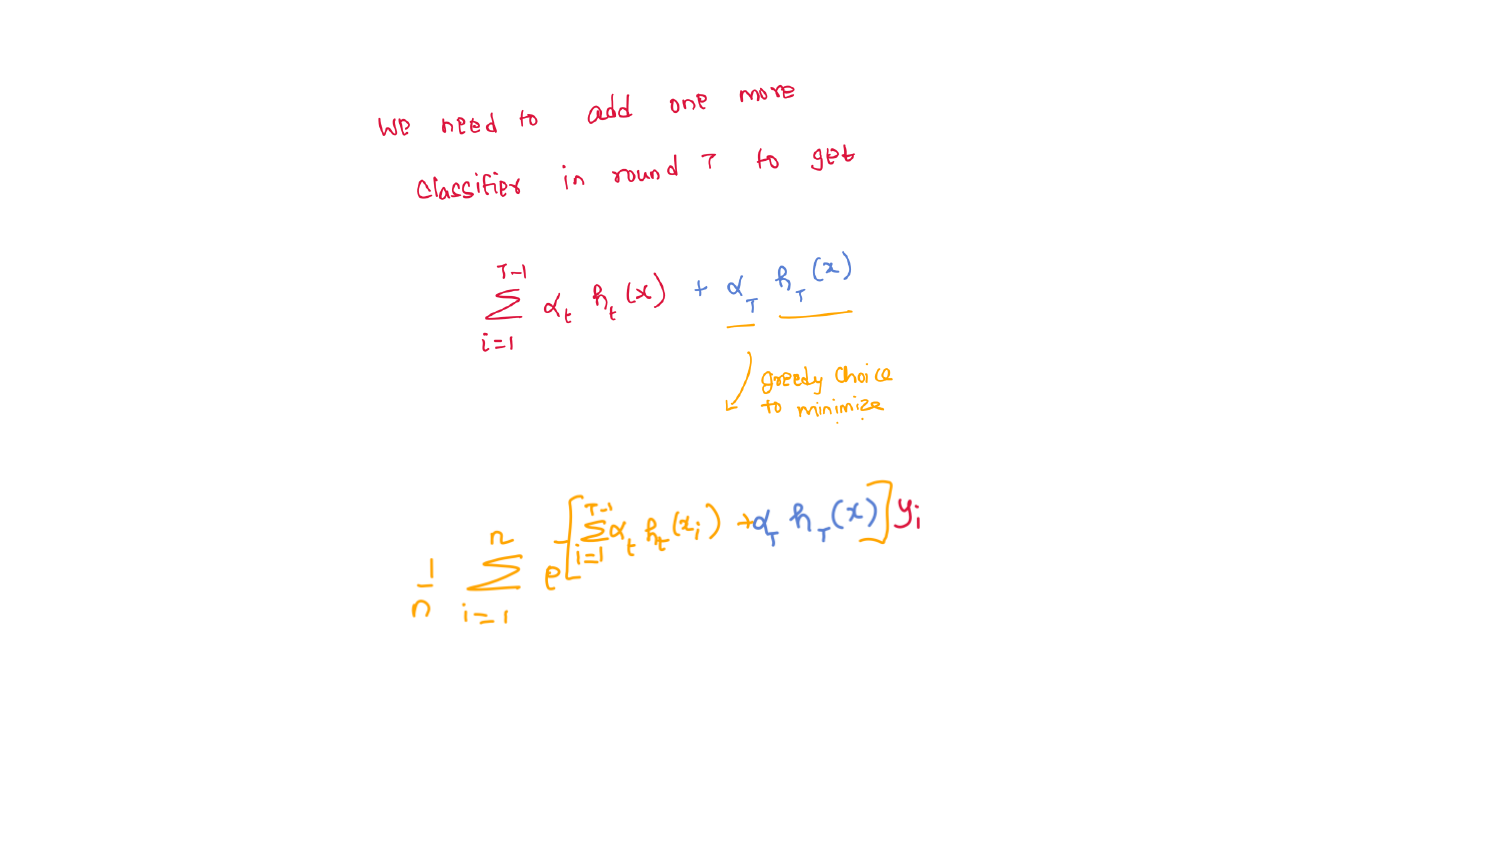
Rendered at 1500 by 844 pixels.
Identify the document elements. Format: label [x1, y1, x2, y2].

picture [351, 74, 944, 644]
